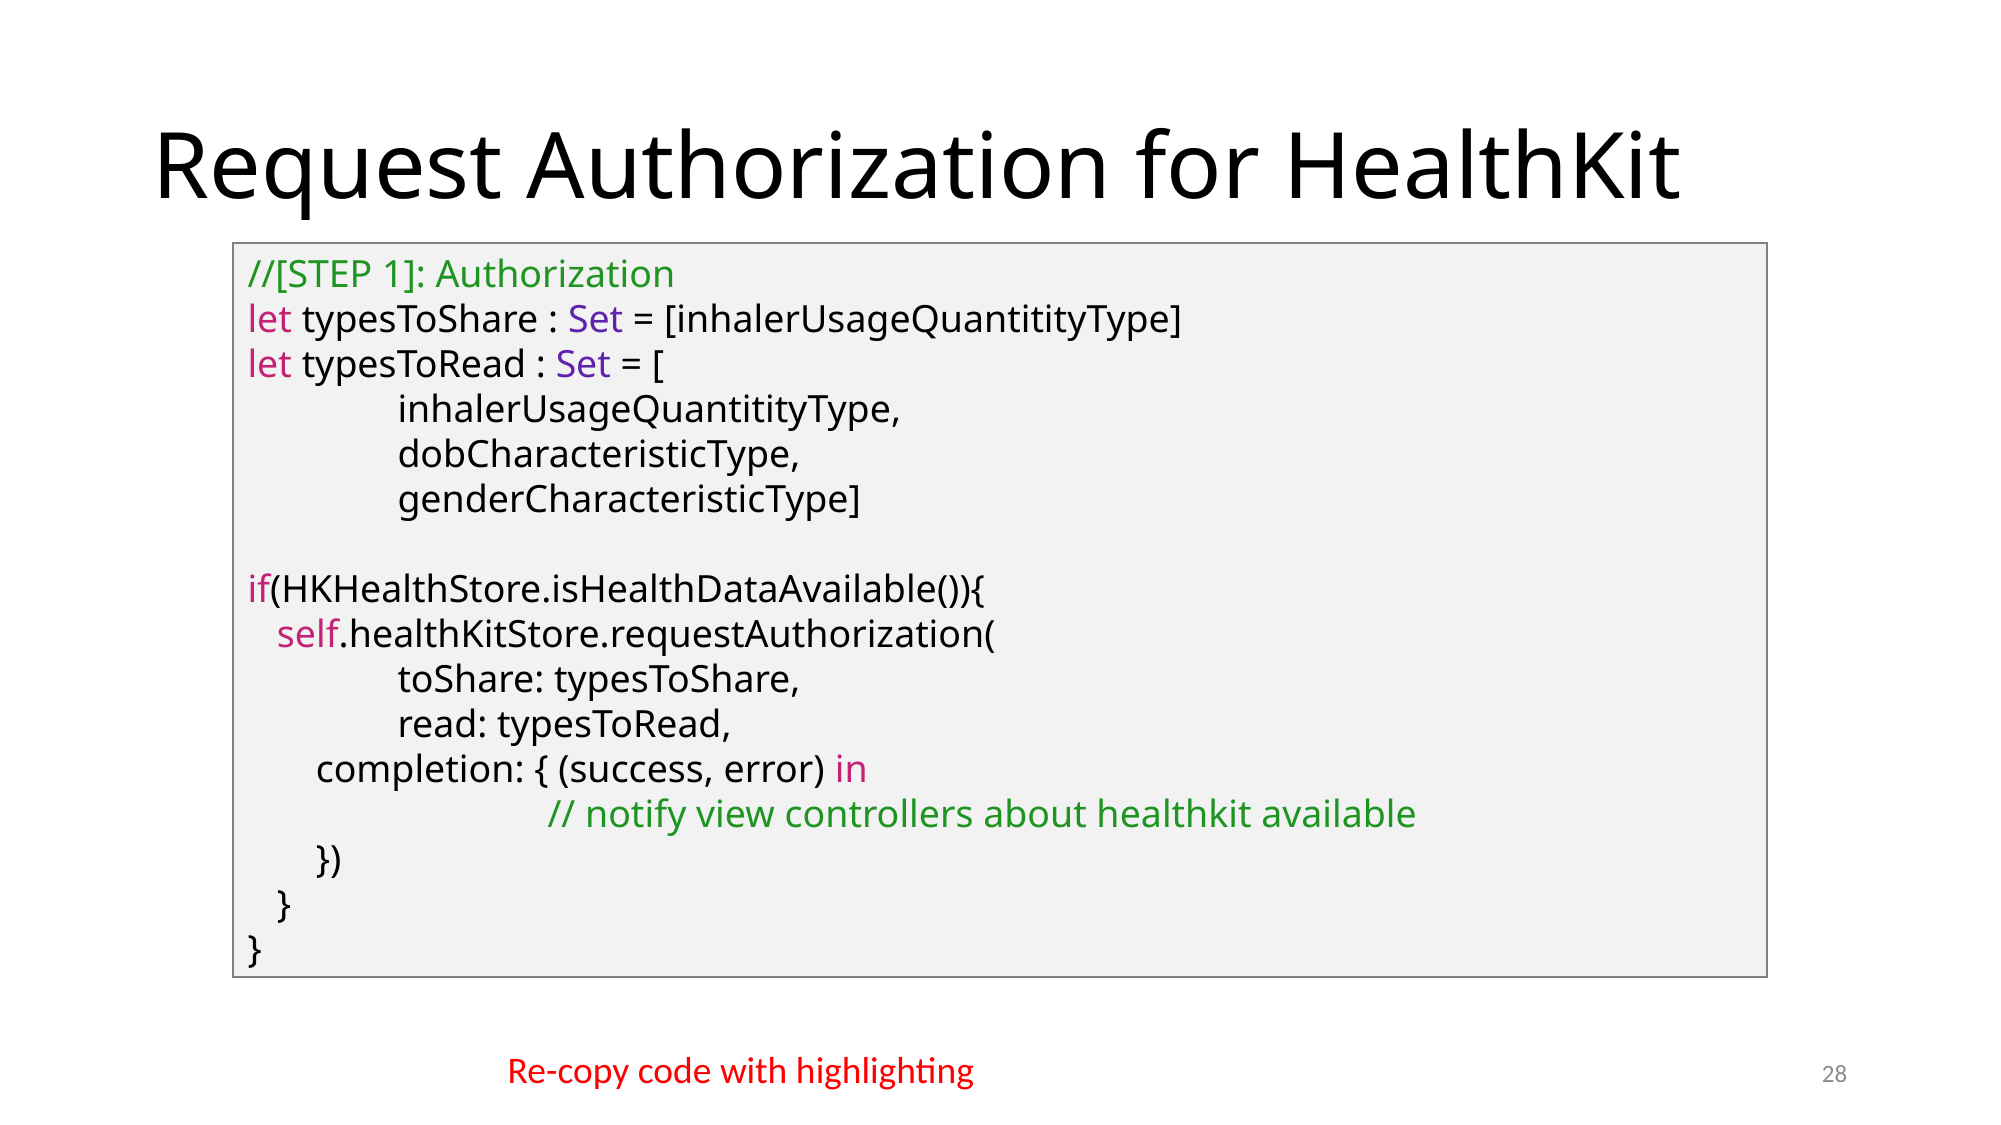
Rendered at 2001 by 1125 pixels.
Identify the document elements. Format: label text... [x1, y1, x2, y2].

text_box //[STEP 1]: Authorization let typesToShare : Set = [inhalerUsageQuantitityType] let typesToRead : Set = [ inhalerUsageQuantitityType, dobCharacteristicType, genderCharacteristicType] if(HKHealthStore.isHealthDataAvailable()){ self.healthKitStore.requestAuthorization( toShare: typesToShare, read: typesToRead, completion: { (success, error) in // notify view controllers about healthkit available }) } } [232, 242, 1768, 978]
title Request Authorization for HealthKit [137, 59, 1863, 278]
slide_number 28 [1412, 1042, 1863, 1103]
text_box Re-copy code with highlighting [492, 1038, 990, 1099]
